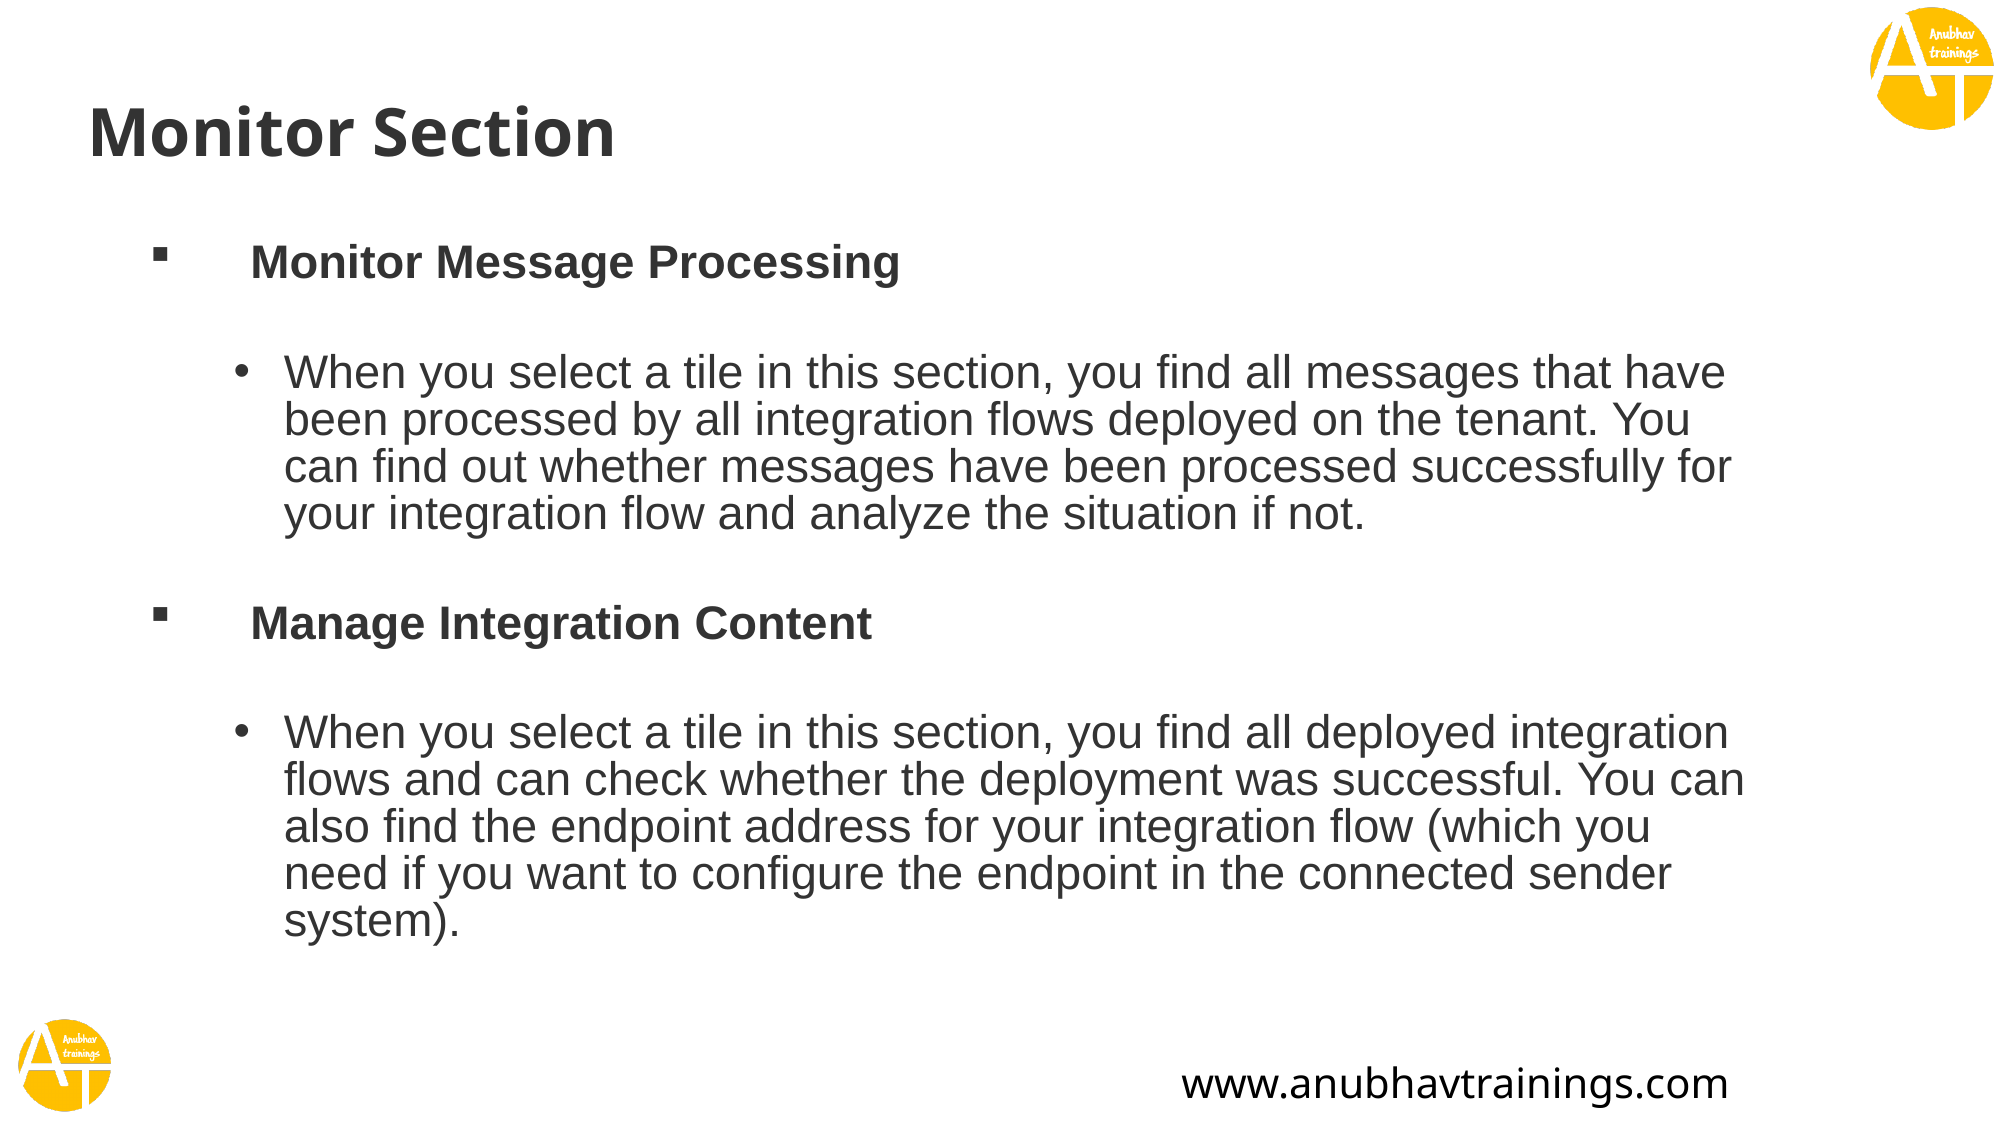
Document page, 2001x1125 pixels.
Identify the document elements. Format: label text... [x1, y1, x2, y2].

title Monitor Section [72, 55, 1797, 274]
text_box www.anubhavtrainings.com [1166, 1049, 1837, 1114]
list Monitor Message Processing When you select a tile in this section, you find all messages that have been processed by all integration flows deployed on the tenant. You can find out whether messages have been processed successfully for your integration flow and analyze the situation if not. Manage Integration Content When you select a tile in this section, you find all deployed integration flows and can check whether the deployment was successful. You can also find the endpoint address for your integration flow (which you need if you want to configure the endpoint in the connected sender system). [134, 274, 1767, 961]
picture [9, 1013, 116, 1119]
picture [1858, 0, 2000, 140]
